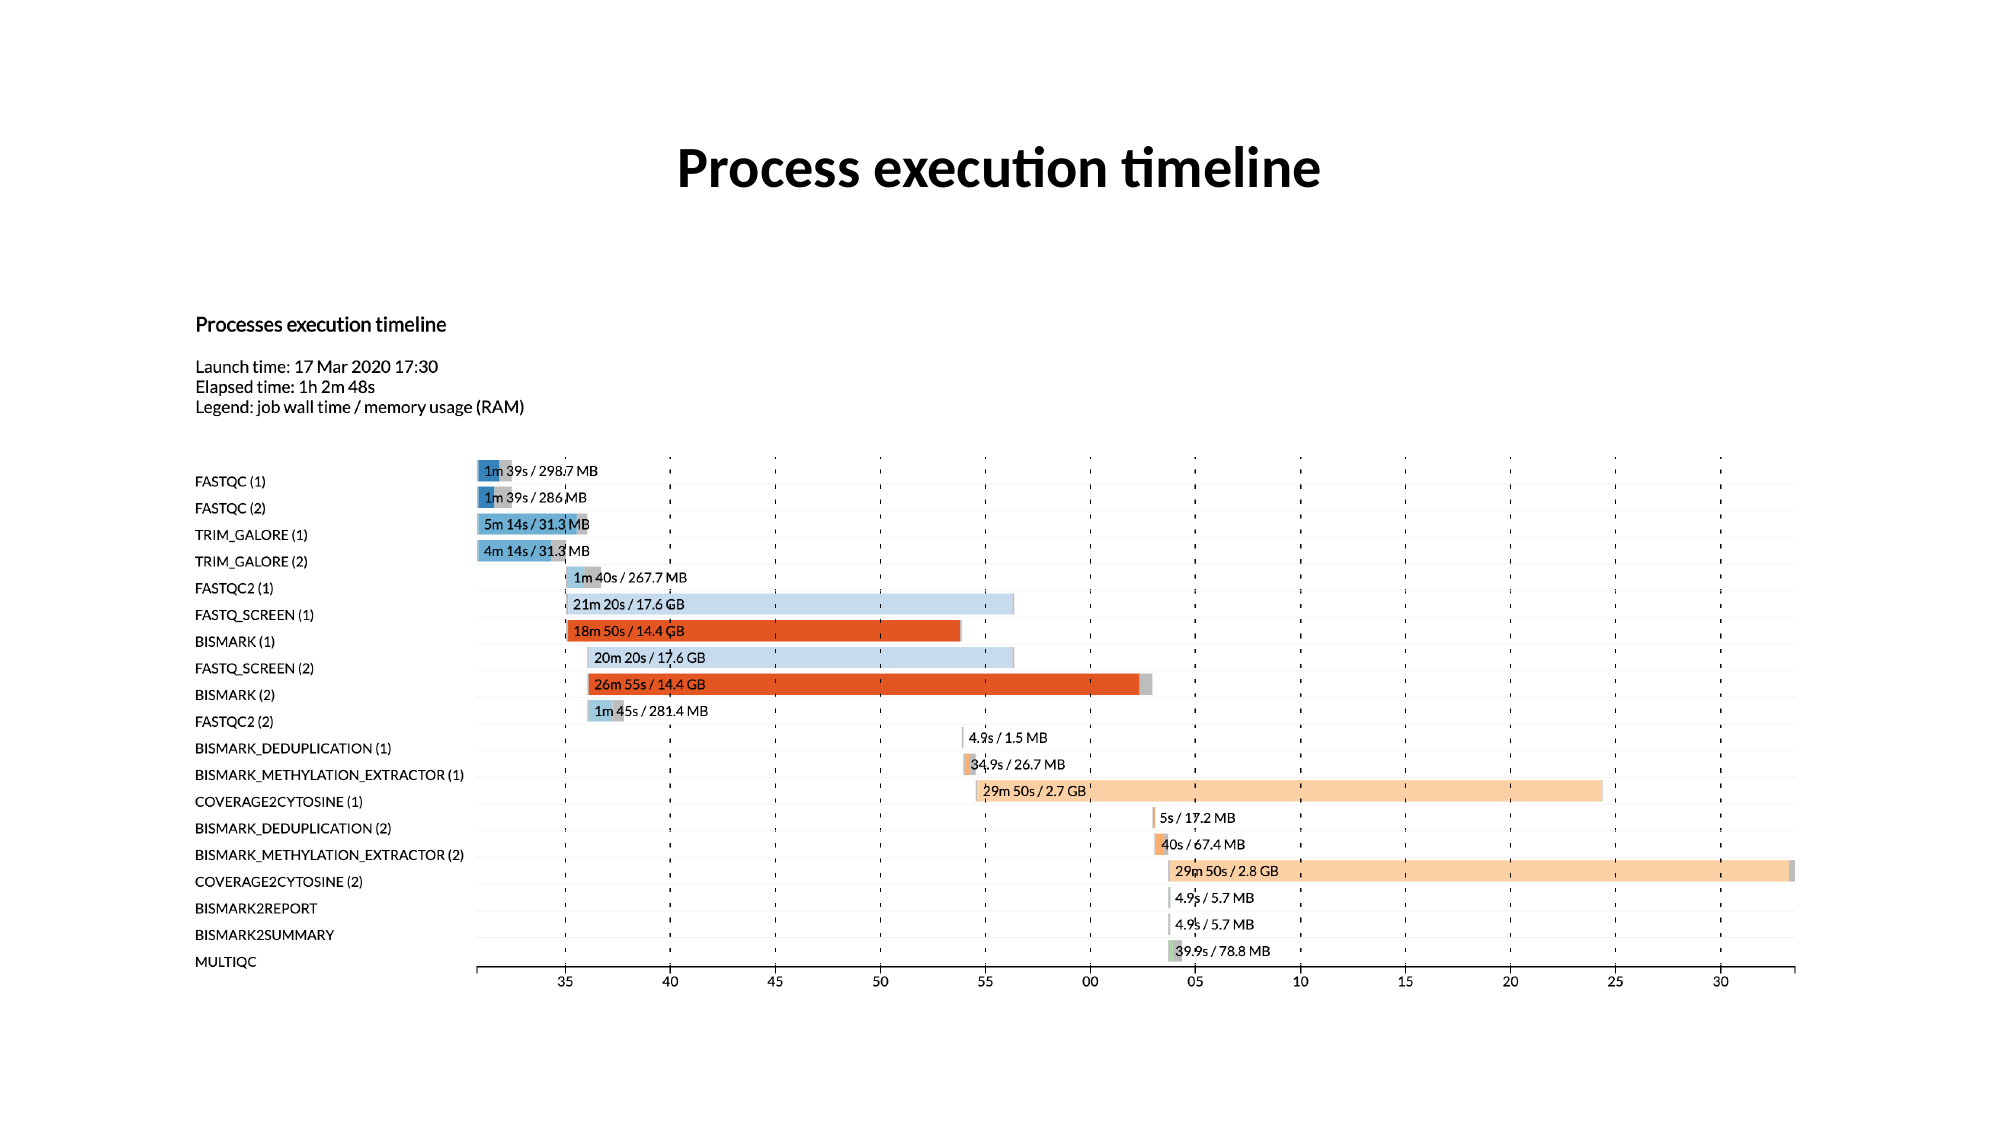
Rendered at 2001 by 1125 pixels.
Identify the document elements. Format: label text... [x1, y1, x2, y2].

title Process execution timeline [137, 59, 1863, 278]
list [190, 299, 1810, 1014]
